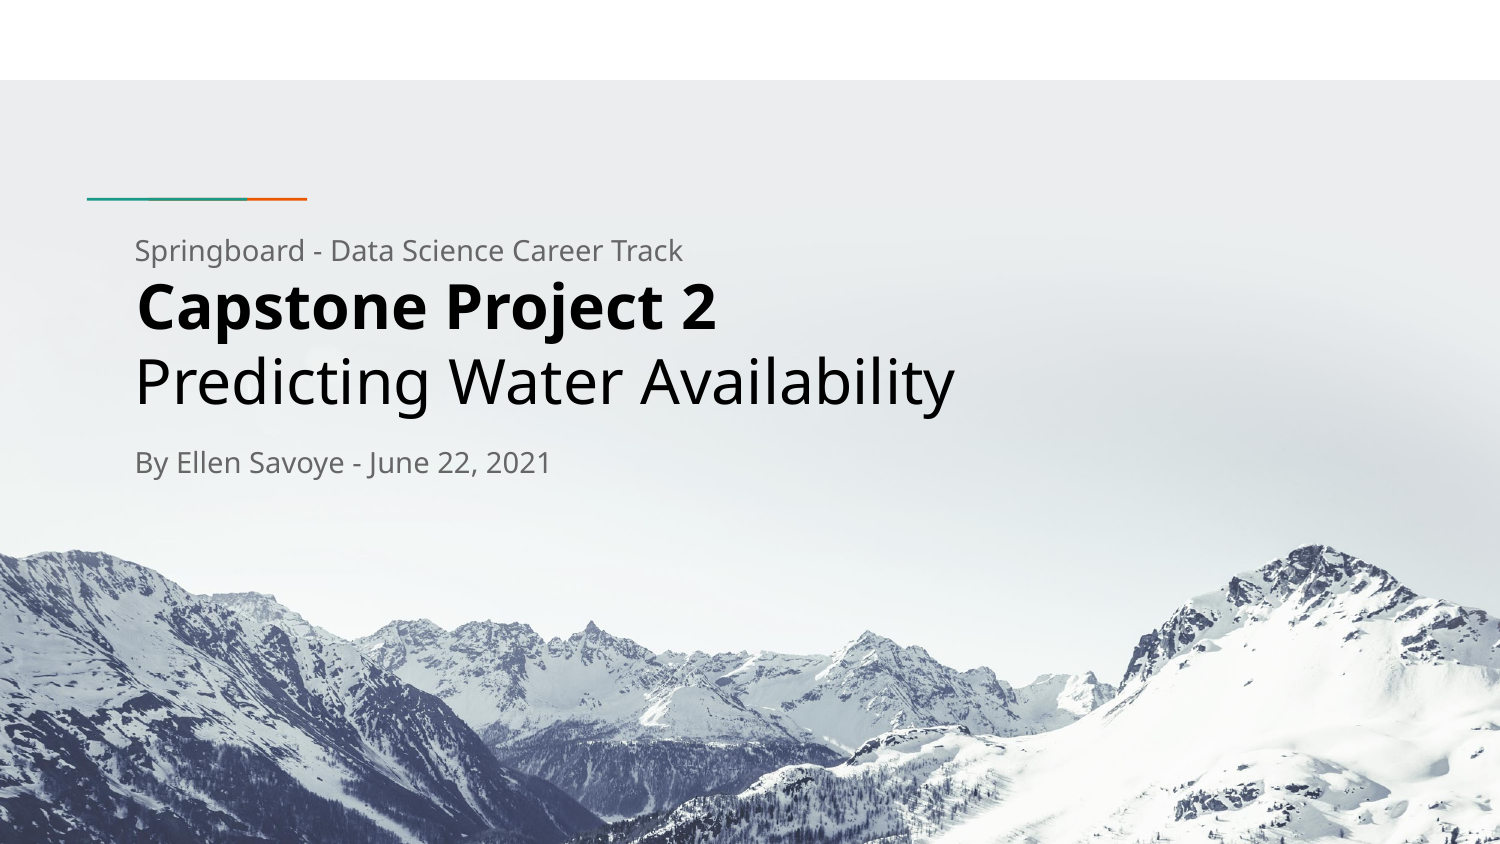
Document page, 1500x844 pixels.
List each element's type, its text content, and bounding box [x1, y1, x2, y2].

title Springboard - Data Science Career Track Capstone Project 2 Predicting Water Availability [119, 216, 1381, 429]
picture [0, 80, 1500, 844]
subtitle By Ellen Savoye - June 22, 2021 [119, 429, 1381, 519]
